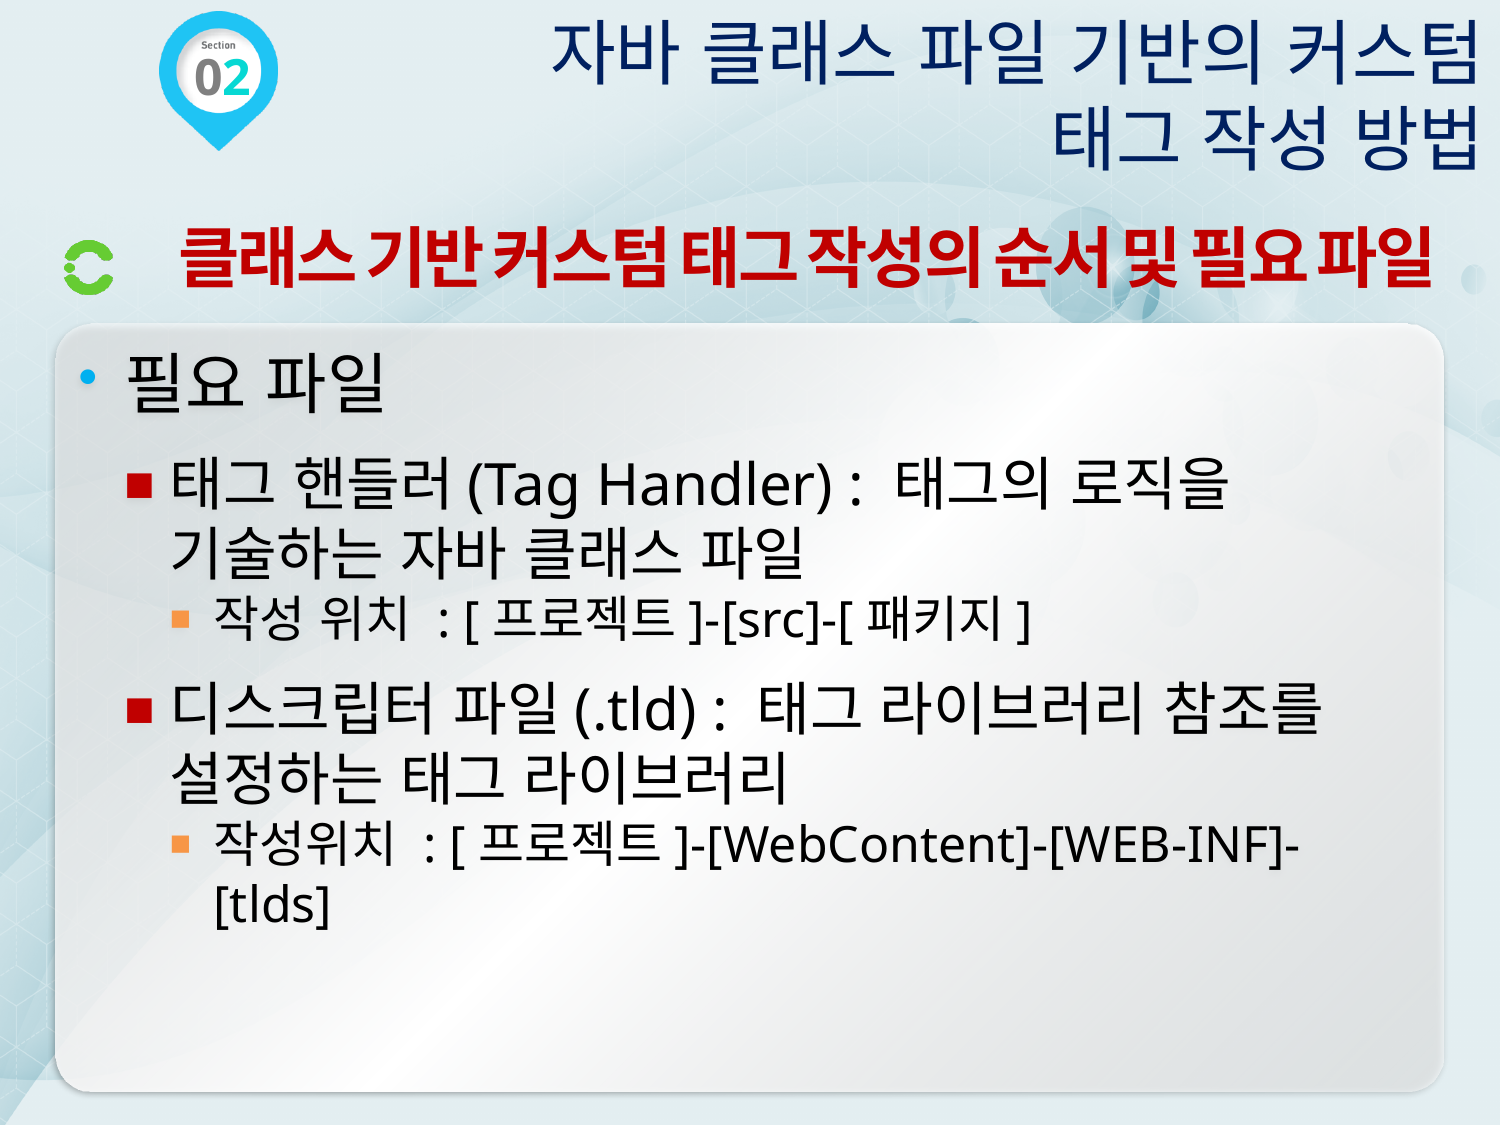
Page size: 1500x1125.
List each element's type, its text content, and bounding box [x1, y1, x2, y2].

title 자바 클래스 파일 기반의 커스텀 태그 작성 방법 [0, 0, 1500, 188]
text_box 클래스 기반 커스텀 태그 작성의 순서 및 필요 파일 [163, 208, 1453, 303]
text_box 필요 파일 태그 핸들러(Tag Handler) : 태그의 로직을 기술하는 자바 클래스 파일 작성 위치 : [프로젝트]-[src]-[패키지] 디스크립터 파일(.tld) : 태그 라이브러리 참조를 설정하는 태그 라이브러리 작성위치 : [프로젝트]-[WebContent]-[WEB-INF]-[tlds] [53, 321, 1446, 1094]
picture [64, 240, 113, 295]
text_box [159, 11, 278, 151]
